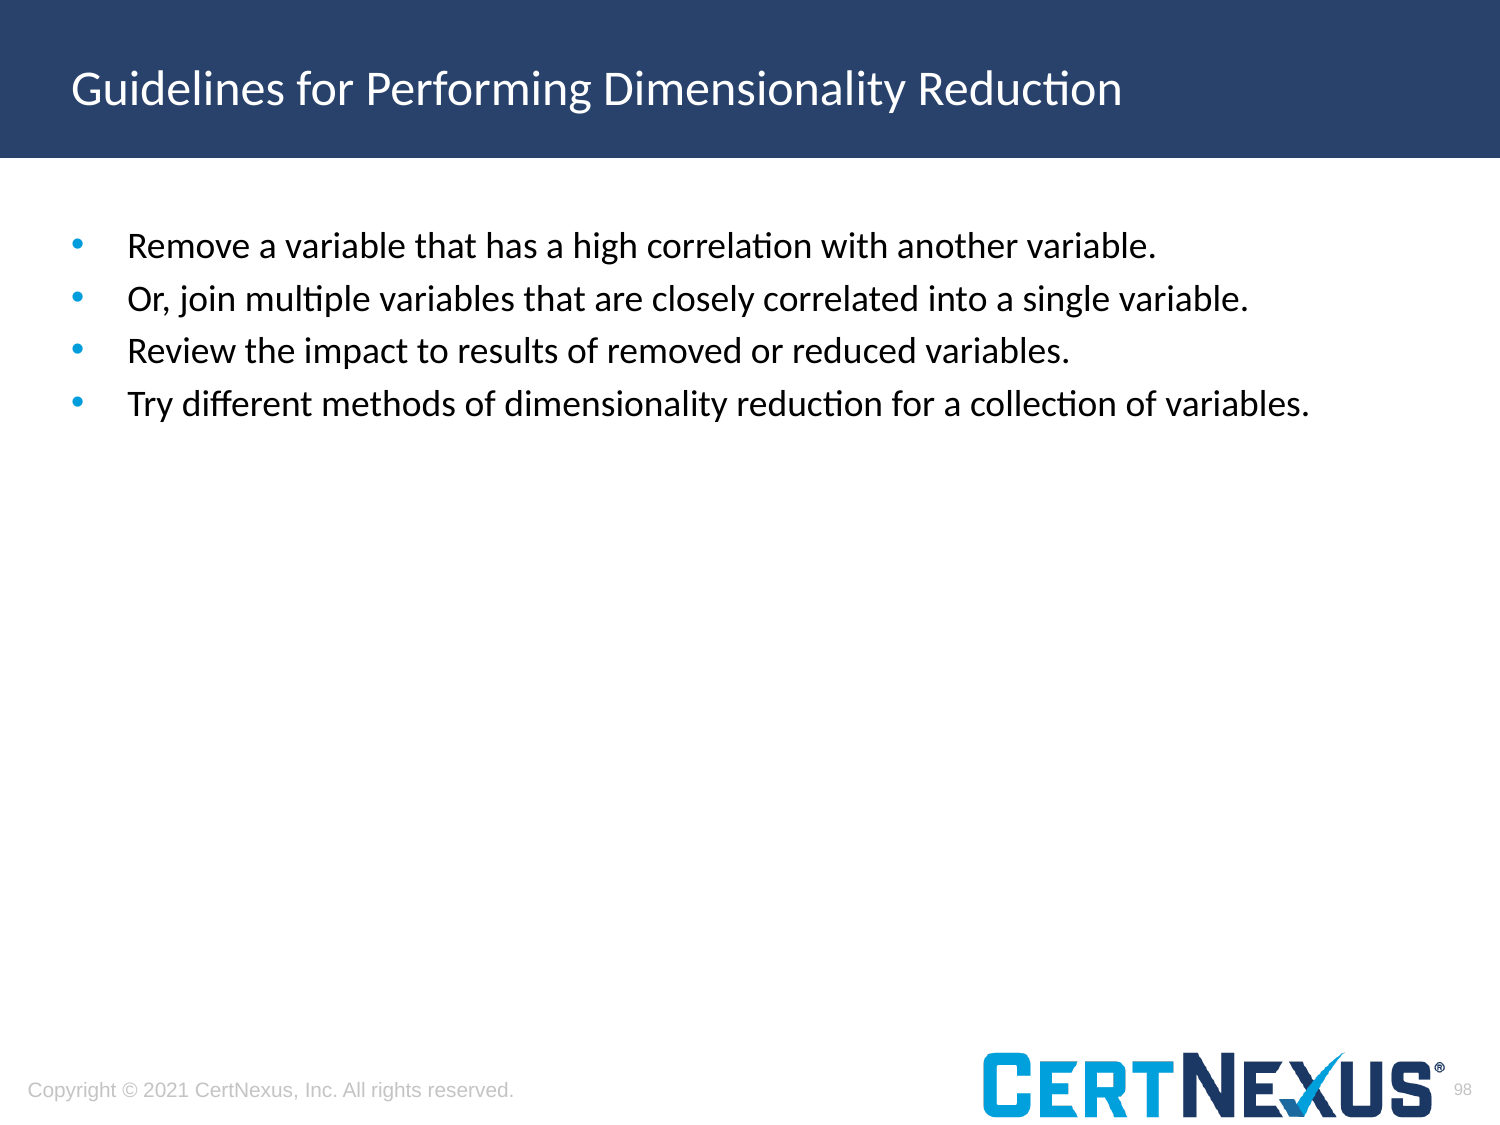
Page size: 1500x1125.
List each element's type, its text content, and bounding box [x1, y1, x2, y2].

list Remove a variable that has a high correlation with another variable. Or, join multiple variables that are closely correlated into a single variable. Review the impact to results of removed or reduced variables. Try different methods of dimensionality reduction for a collection of variables. [56, 213, 1444, 949]
slide_number 98 [1137, 1058, 1488, 1119]
picture [967, 1023, 1458, 1125]
title Guidelines for Performing Dimensionality Reduction [56, 16, 1350, 155]
